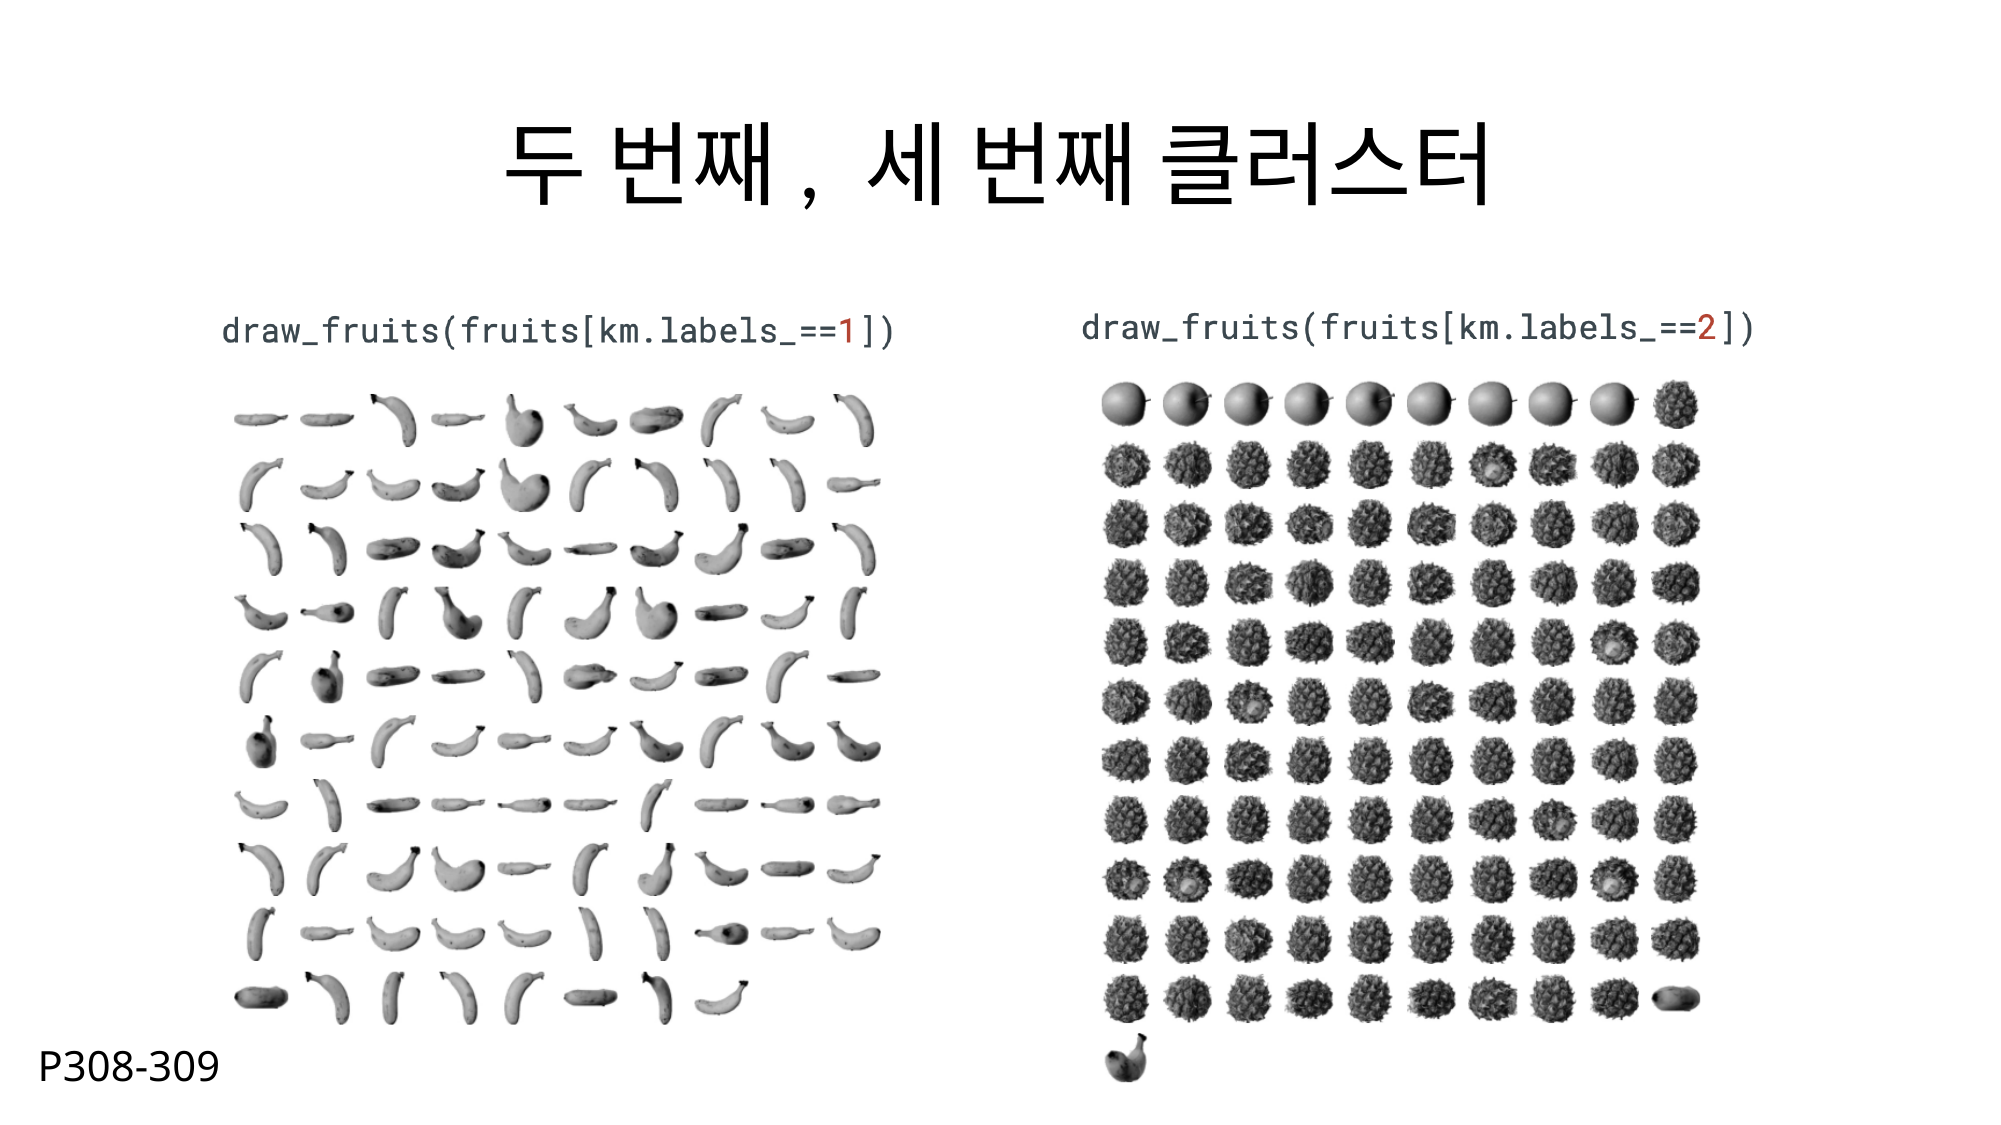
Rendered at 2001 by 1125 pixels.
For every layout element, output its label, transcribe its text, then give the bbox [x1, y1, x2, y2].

picture [1072, 294, 1766, 369]
picture [226, 387, 888, 1033]
text_box P308-309 [22, 1032, 236, 1098]
picture [209, 304, 906, 369]
title 두 번째, 세 번째 클러스터 [137, 59, 1863, 278]
picture [1094, 373, 1708, 1090]
